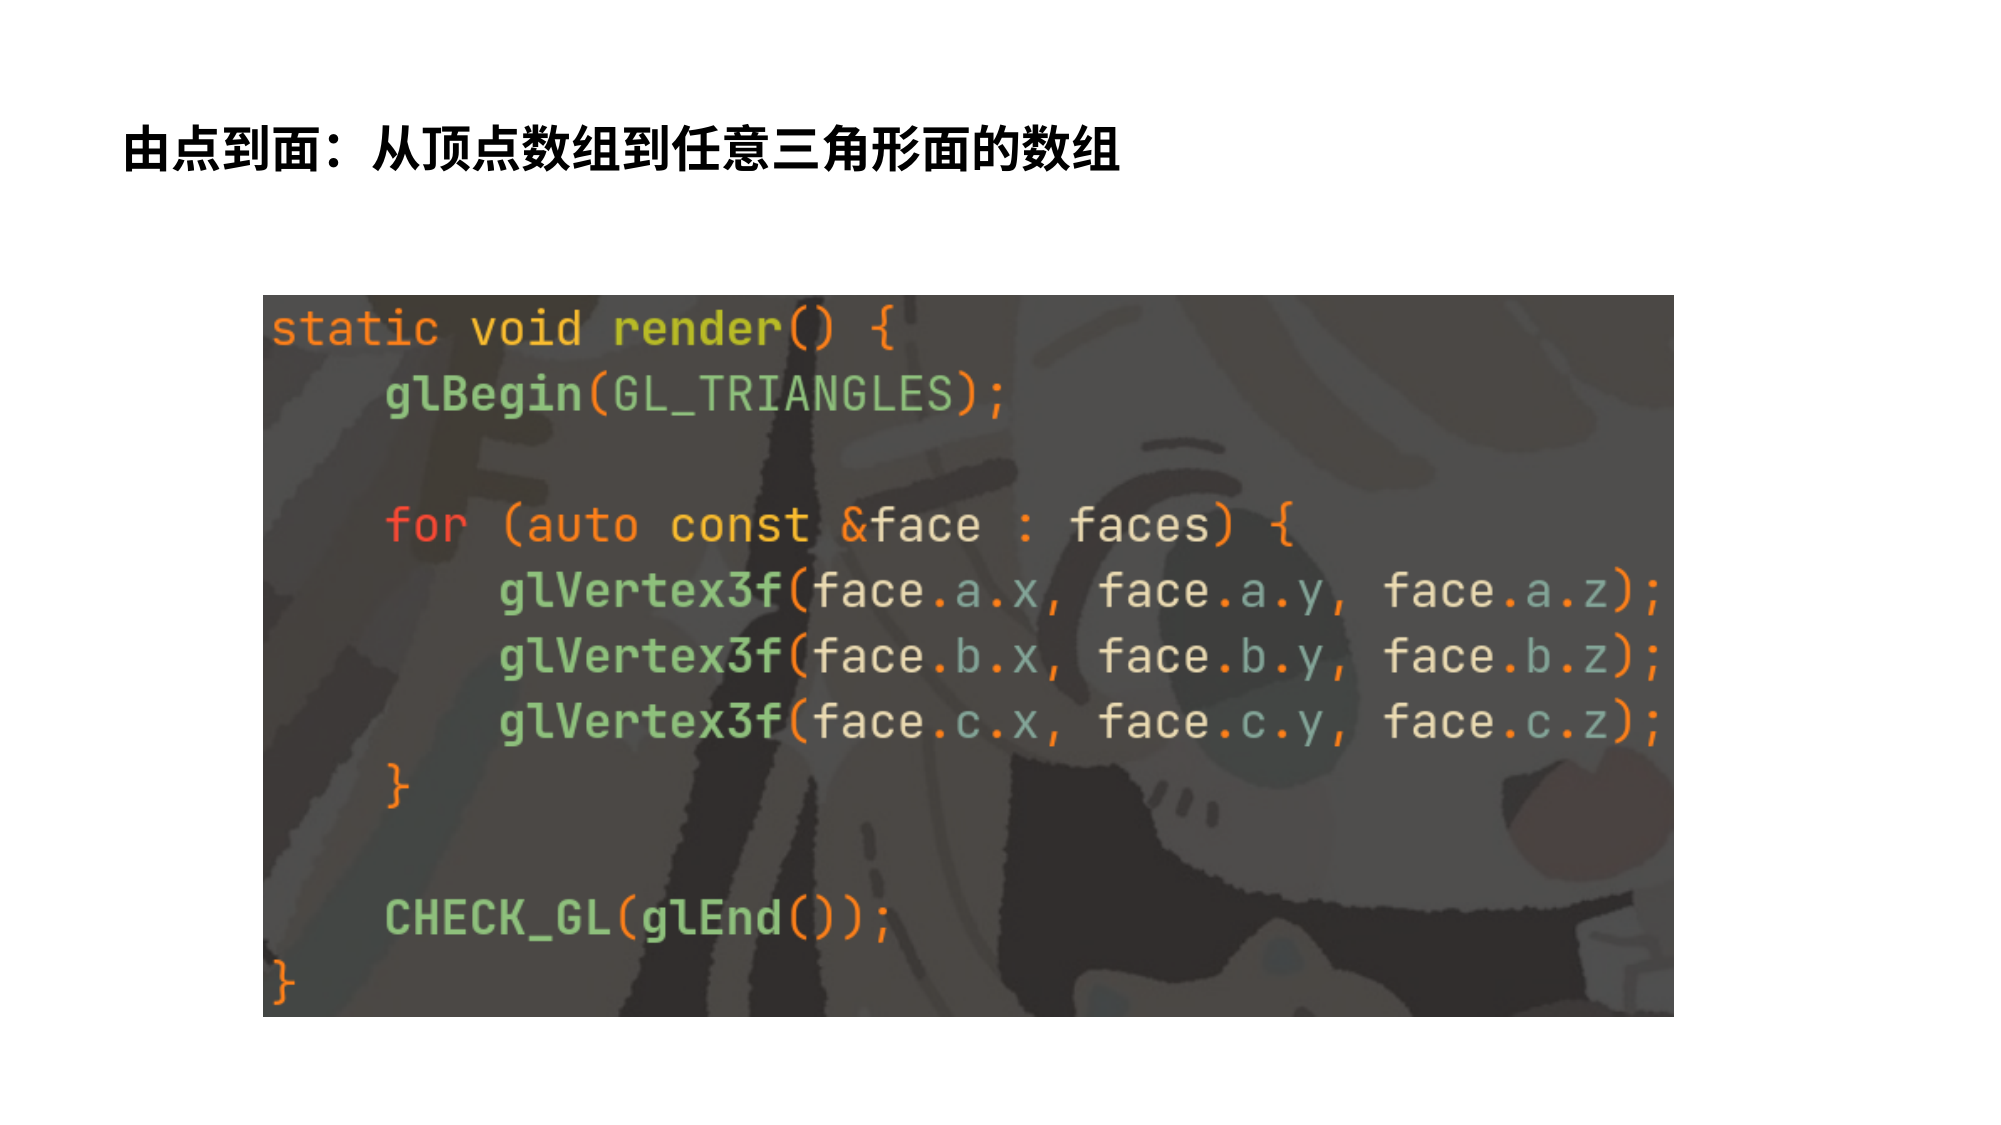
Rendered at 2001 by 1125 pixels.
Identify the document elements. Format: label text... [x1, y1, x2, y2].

title 由点到面：从顶点数组到任意三角形面的数组 [106, 42, 1832, 260]
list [263, 296, 1674, 1017]
